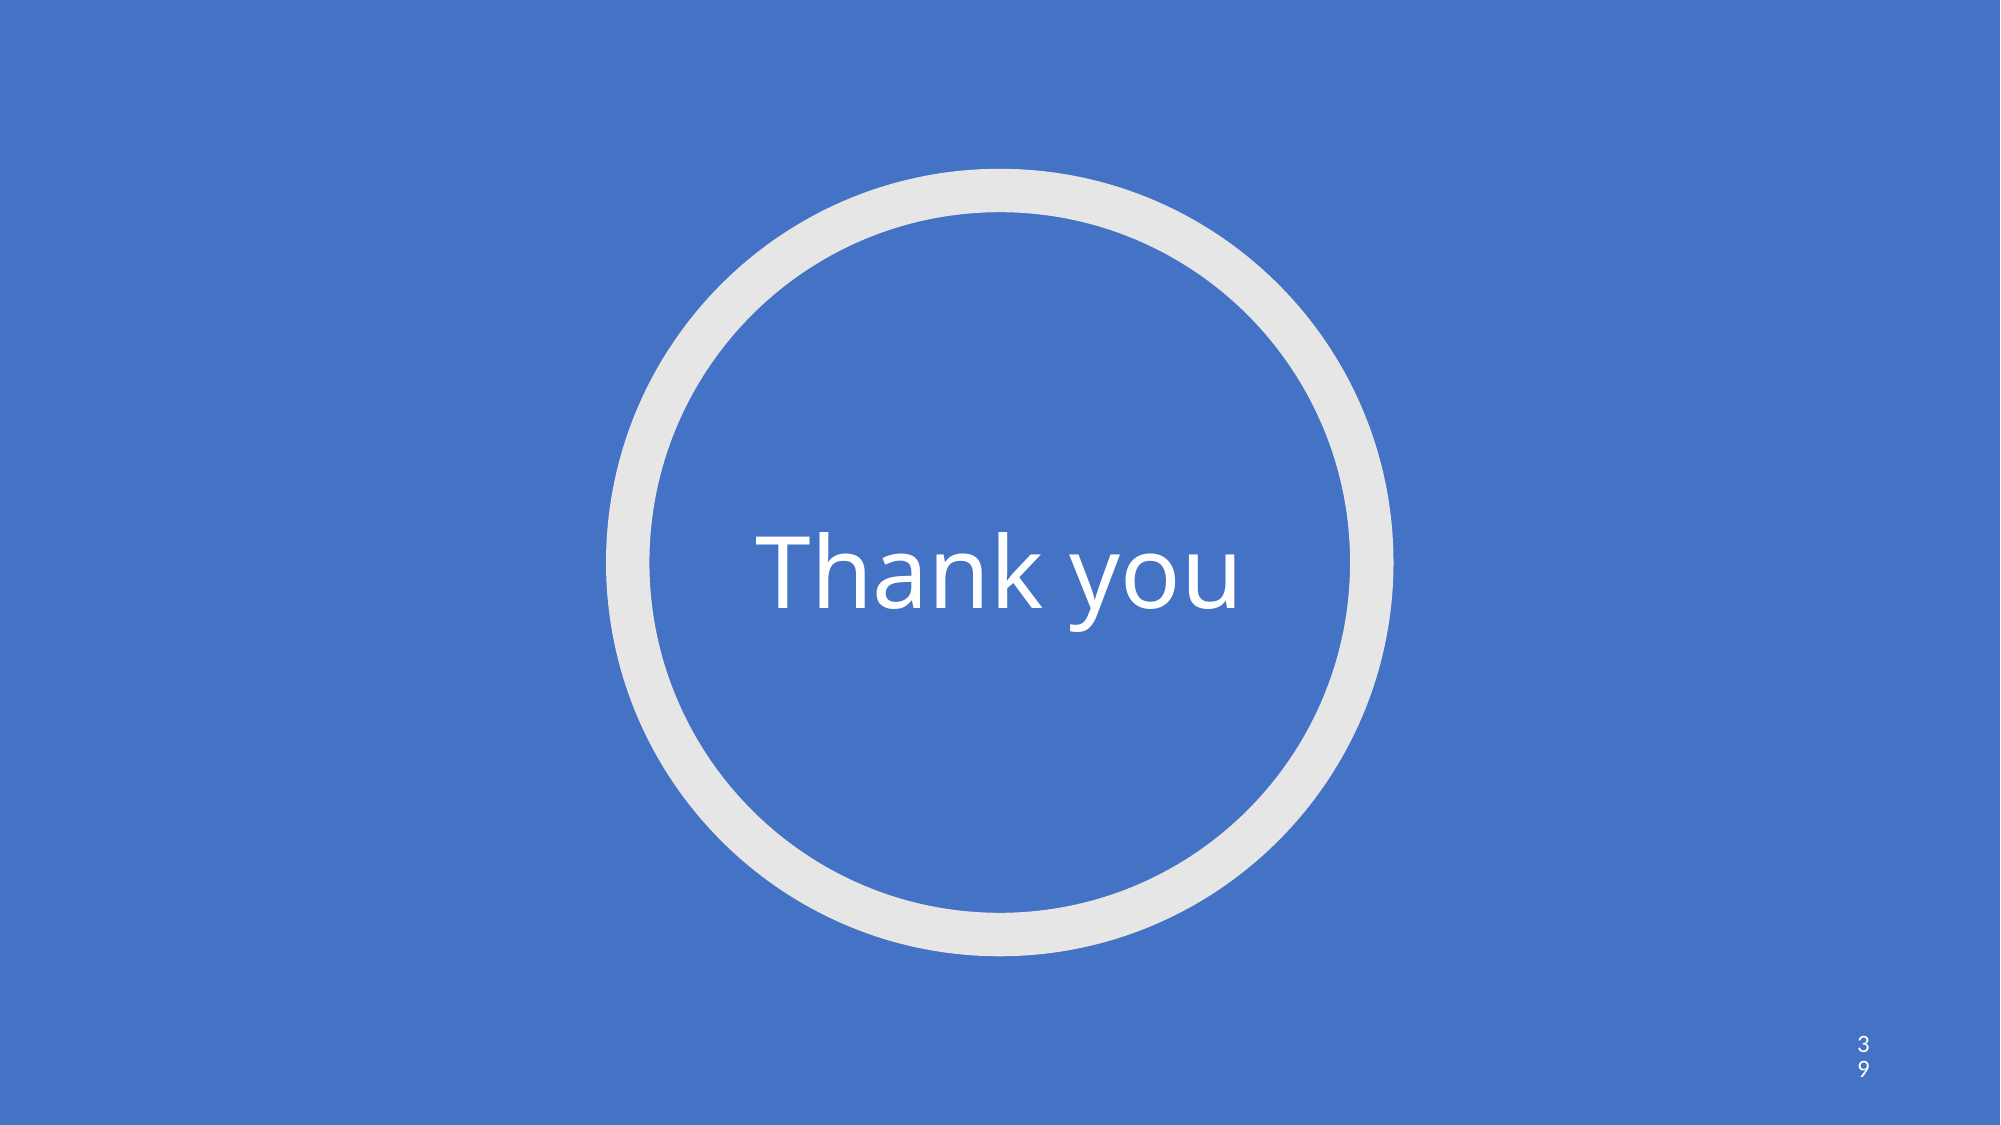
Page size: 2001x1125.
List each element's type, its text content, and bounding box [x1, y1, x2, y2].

slide_number 39 [1841, 1035, 1887, 1051]
title Thank you [220, 452, 1779, 673]
